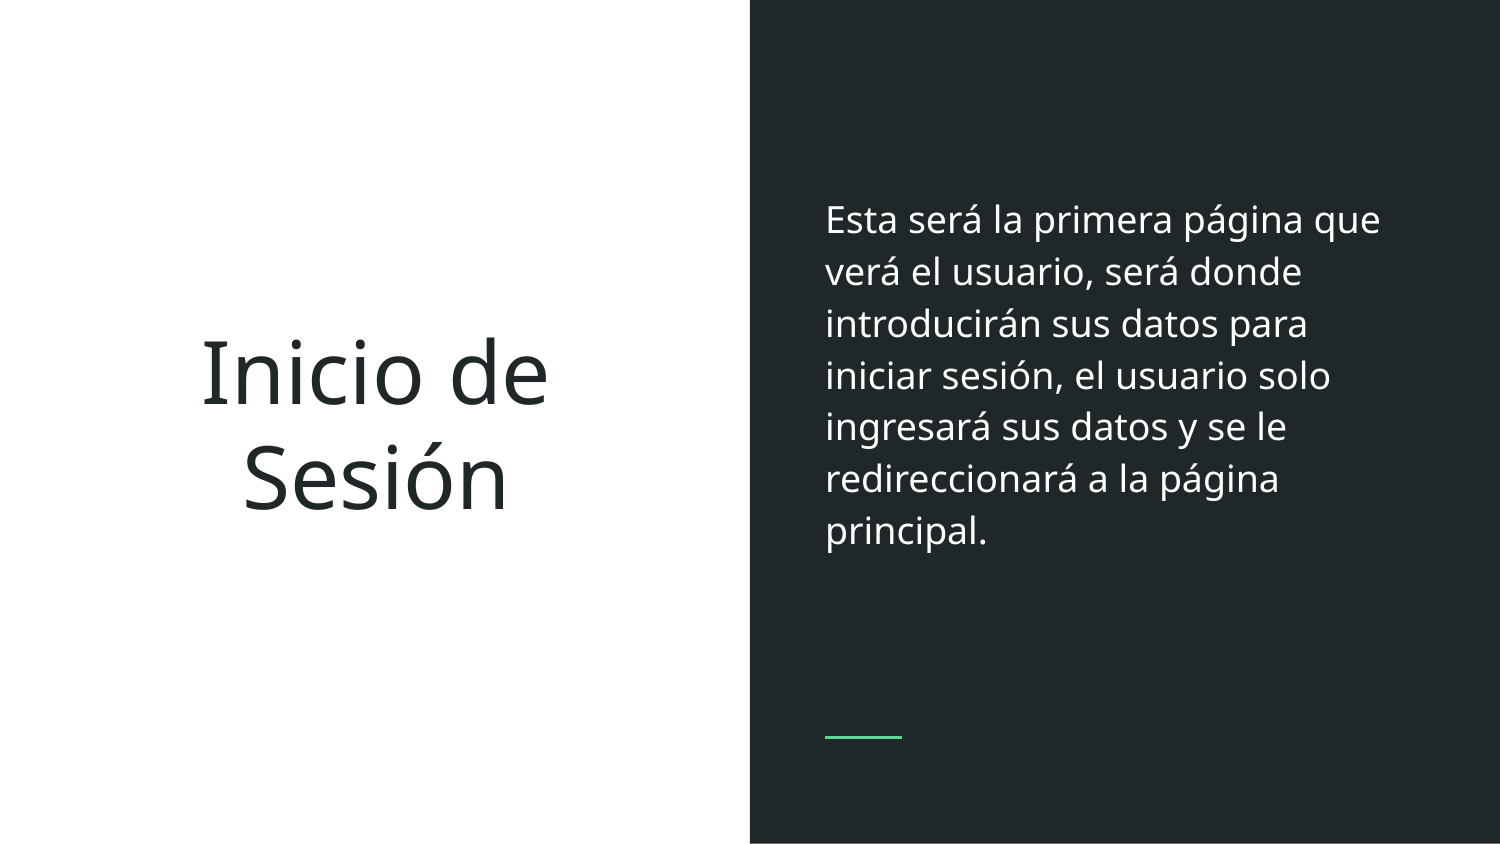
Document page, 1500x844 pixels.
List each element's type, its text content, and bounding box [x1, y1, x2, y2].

title Inicio de Sesión [43, 298, 708, 546]
list Esta será la primera página que verá el usuario, será donde introducirán sus datos para iniciar sesión, el usuario solo ingresará sus datos y se le redireccionará a la página principal. [810, 118, 1440, 725]
